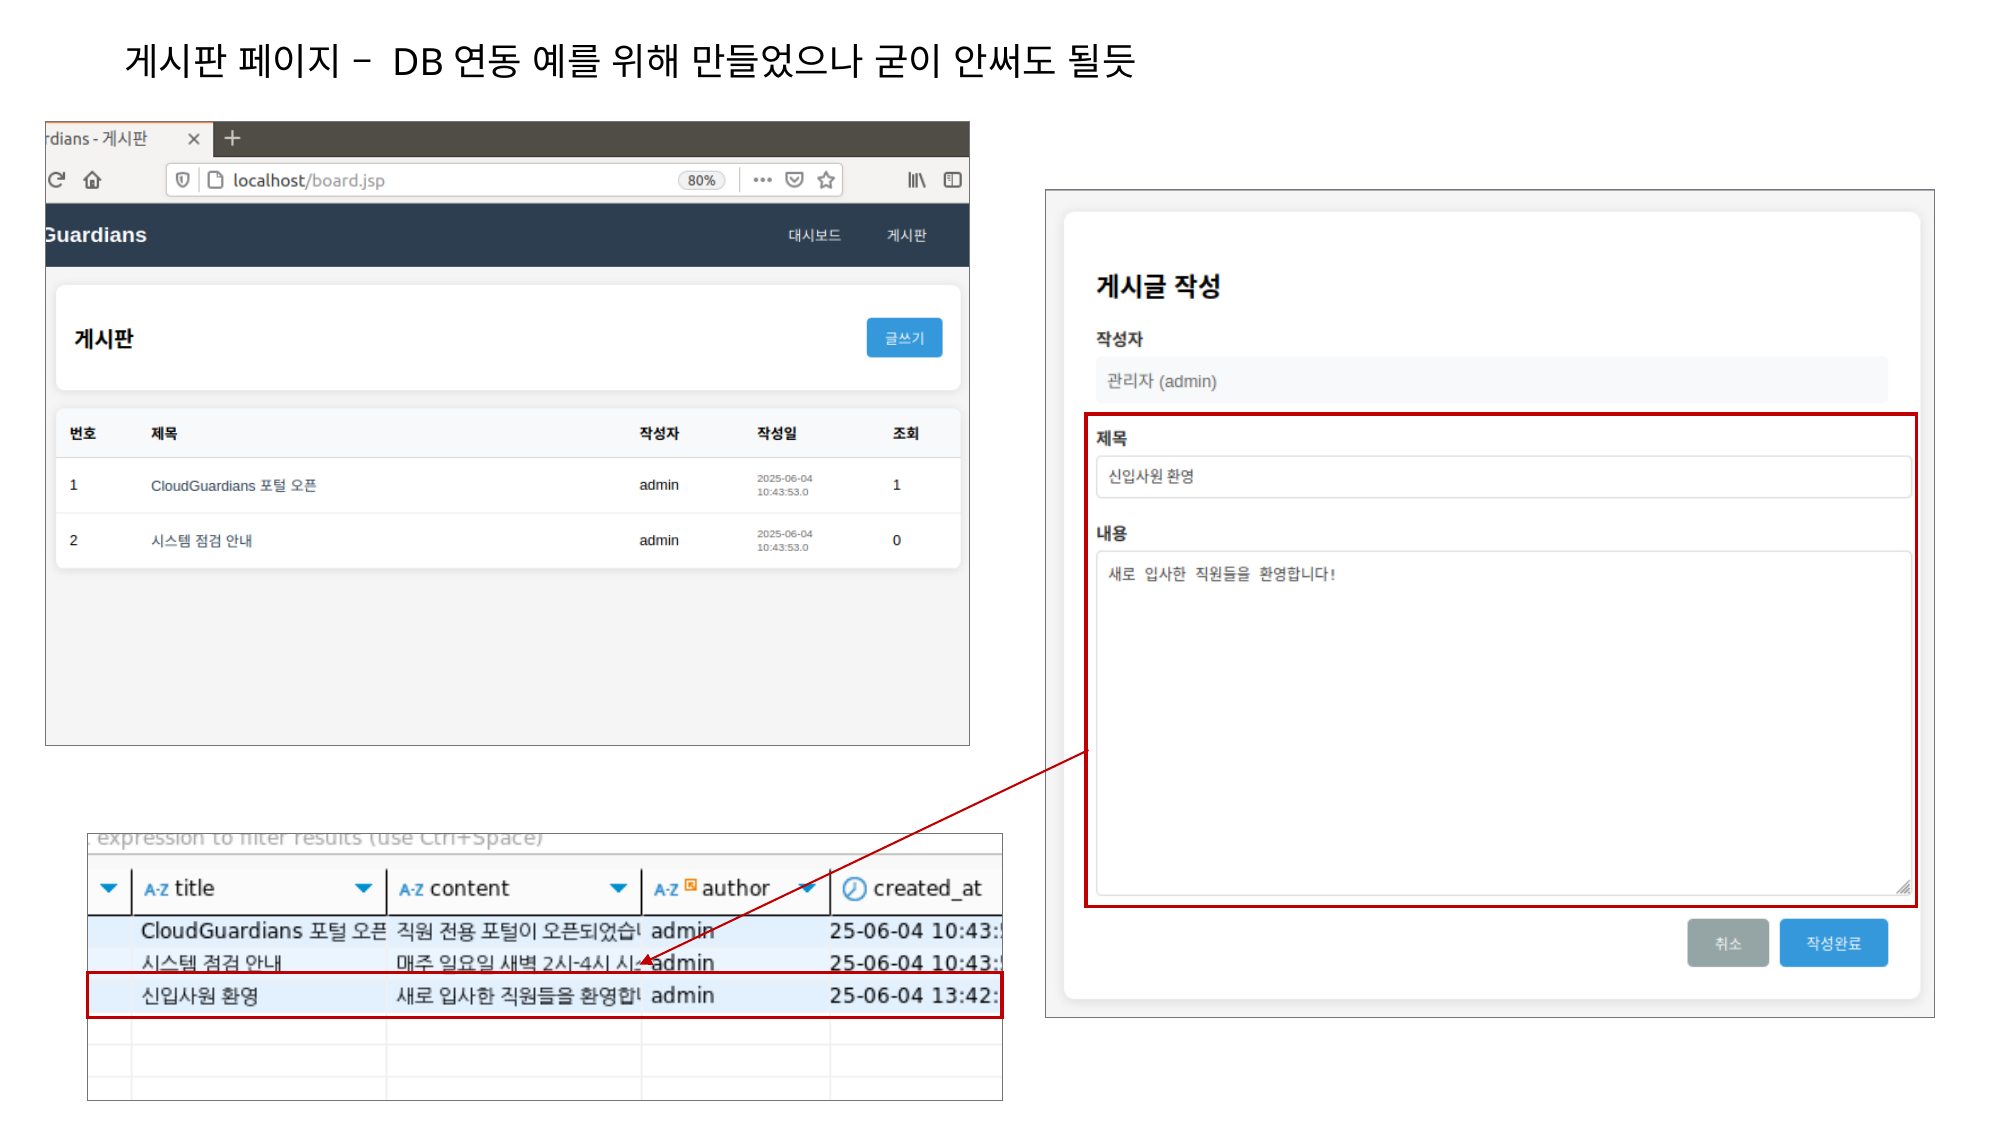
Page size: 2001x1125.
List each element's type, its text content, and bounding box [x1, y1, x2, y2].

text_box 게시판 페이지 – DB연동 예를 위해 만들었으나 굳이 안써도 될듯 [109, 31, 1153, 91]
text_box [45, 121, 1936, 1101]
